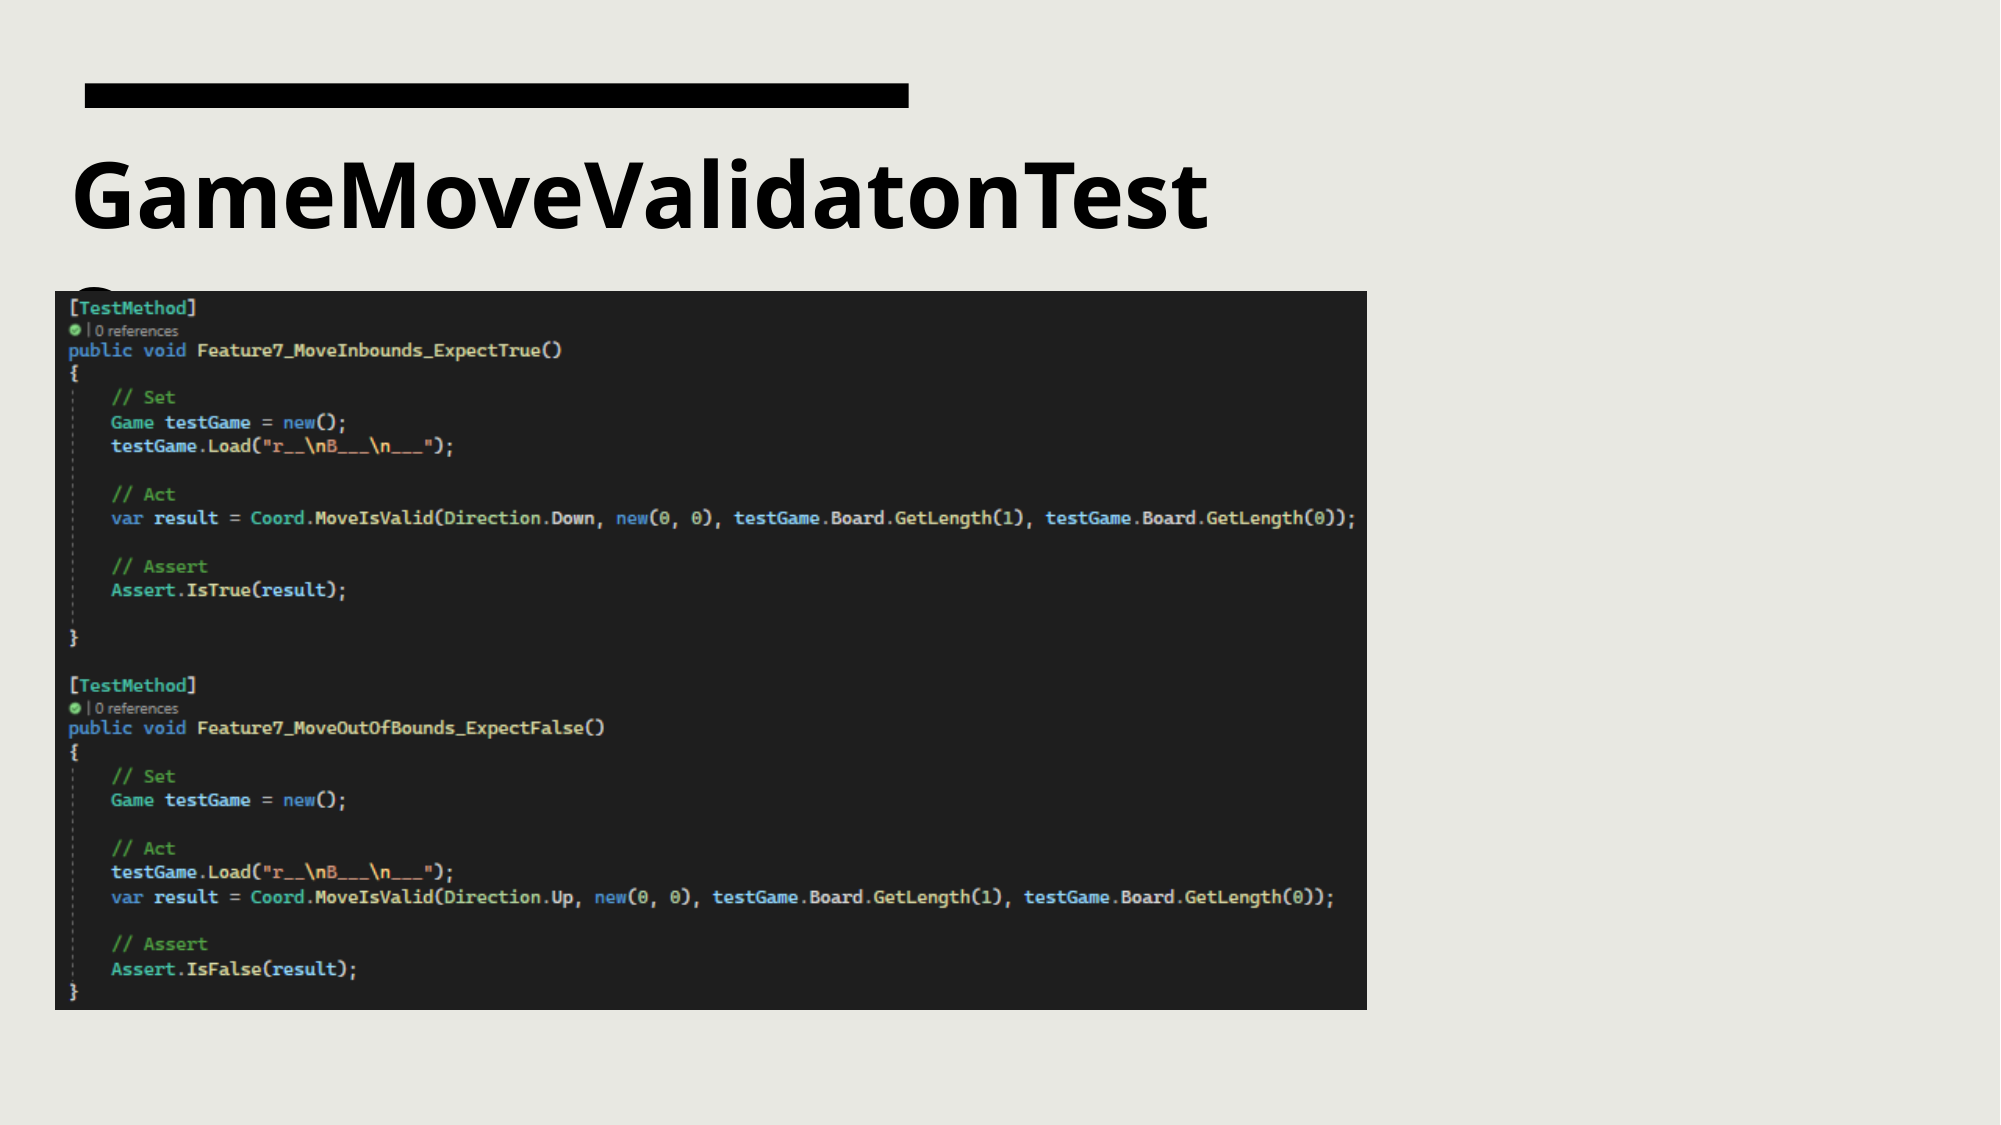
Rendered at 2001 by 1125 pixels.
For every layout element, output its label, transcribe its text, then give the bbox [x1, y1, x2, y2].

picture [55, 291, 1367, 1010]
title GameMoveValidatonTests [55, 129, 1261, 291]
